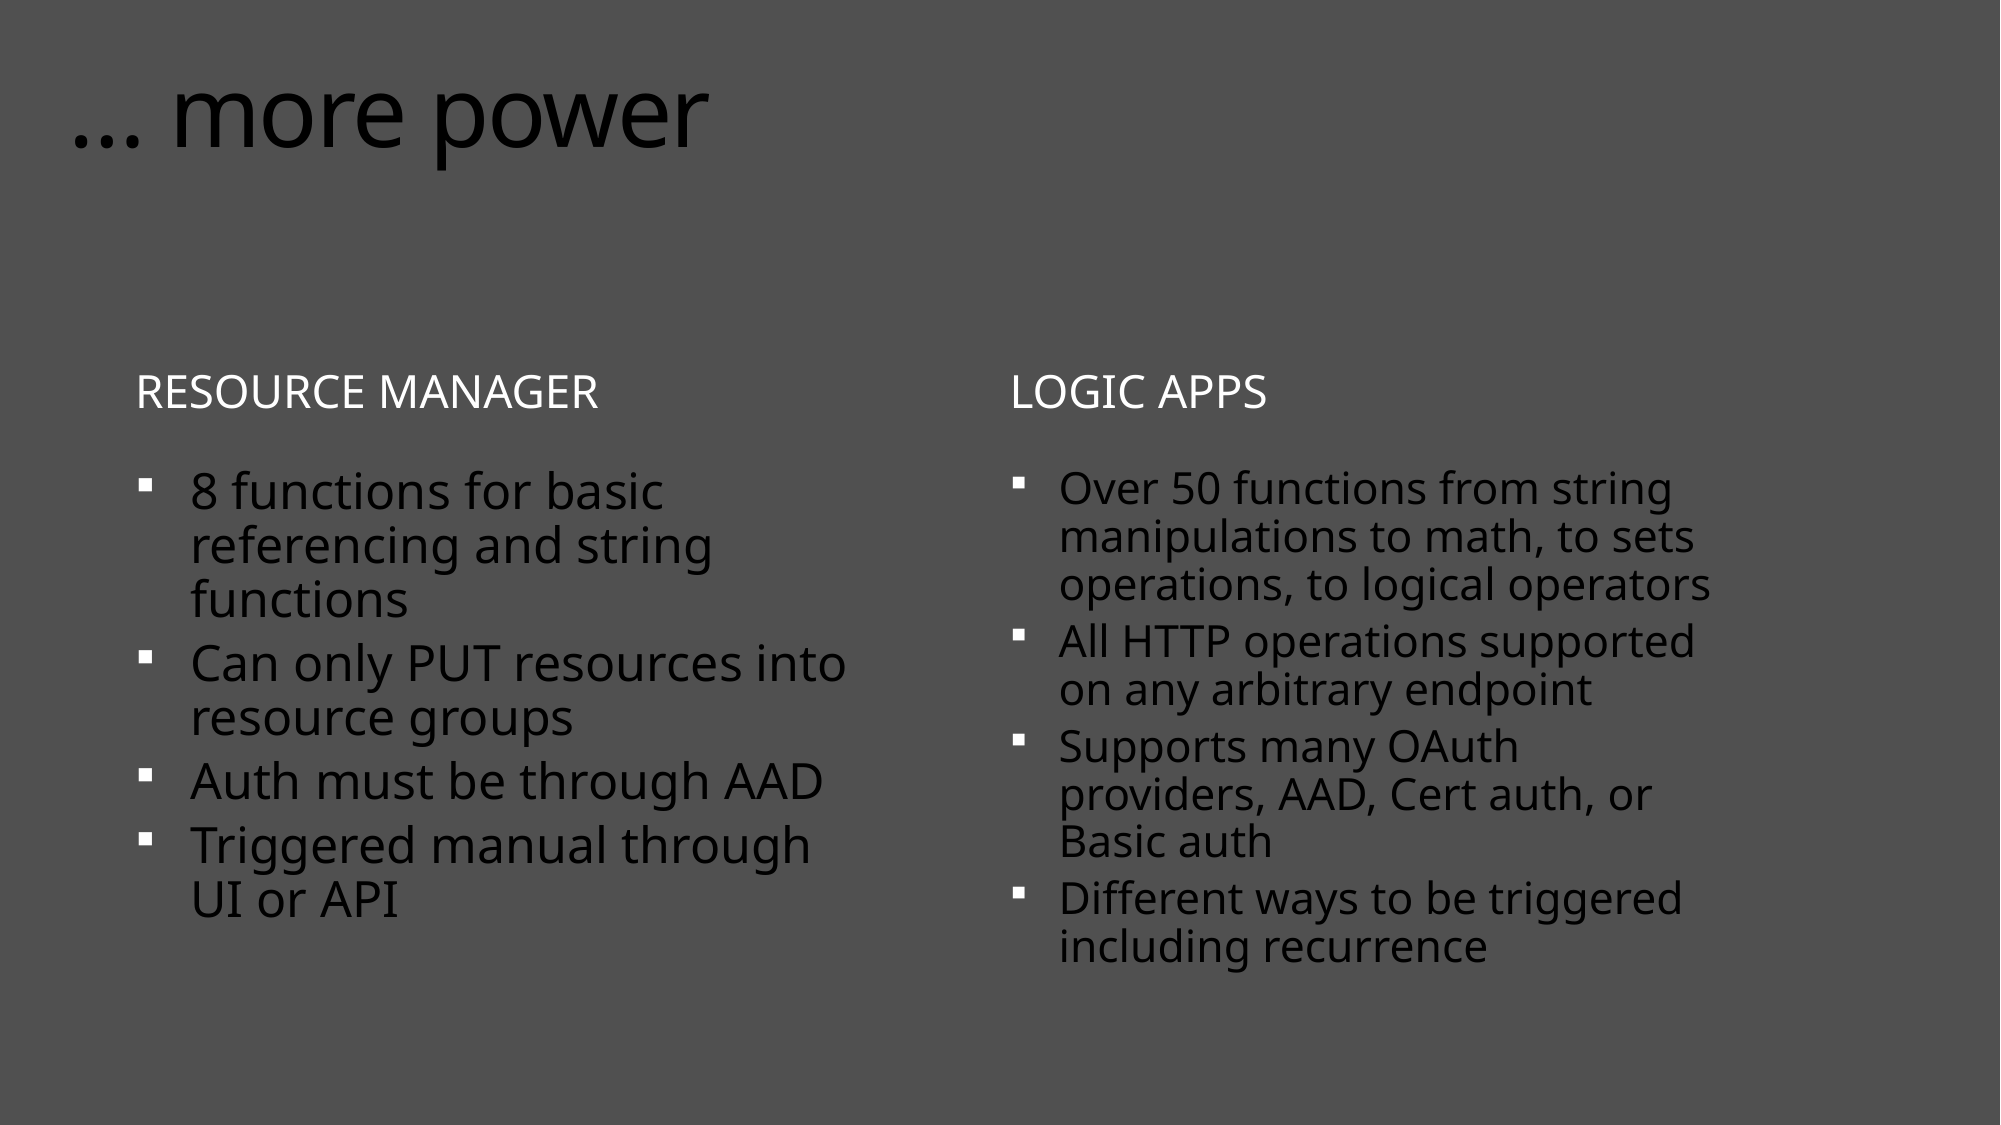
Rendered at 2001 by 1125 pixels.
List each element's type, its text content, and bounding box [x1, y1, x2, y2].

list Logic Apps [985, 334, 1751, 451]
list 8 functions for basic referencing and string functions Can only PUT resources into resource groups Auth must be through AAD Triggered manual through UI or API [111, 451, 876, 900]
list Resource Manager [111, 334, 876, 451]
list Over 50 functions from string manipulations to math, to sets operations, to logical operators All HTTP operations supported on any arbitrary endpoint Supports many OAuth providers, AAD, Cert auth, or Basic auth Different ways to be triggered including recurrence [985, 451, 1751, 1055]
title … more power [44, 47, 1957, 196]
